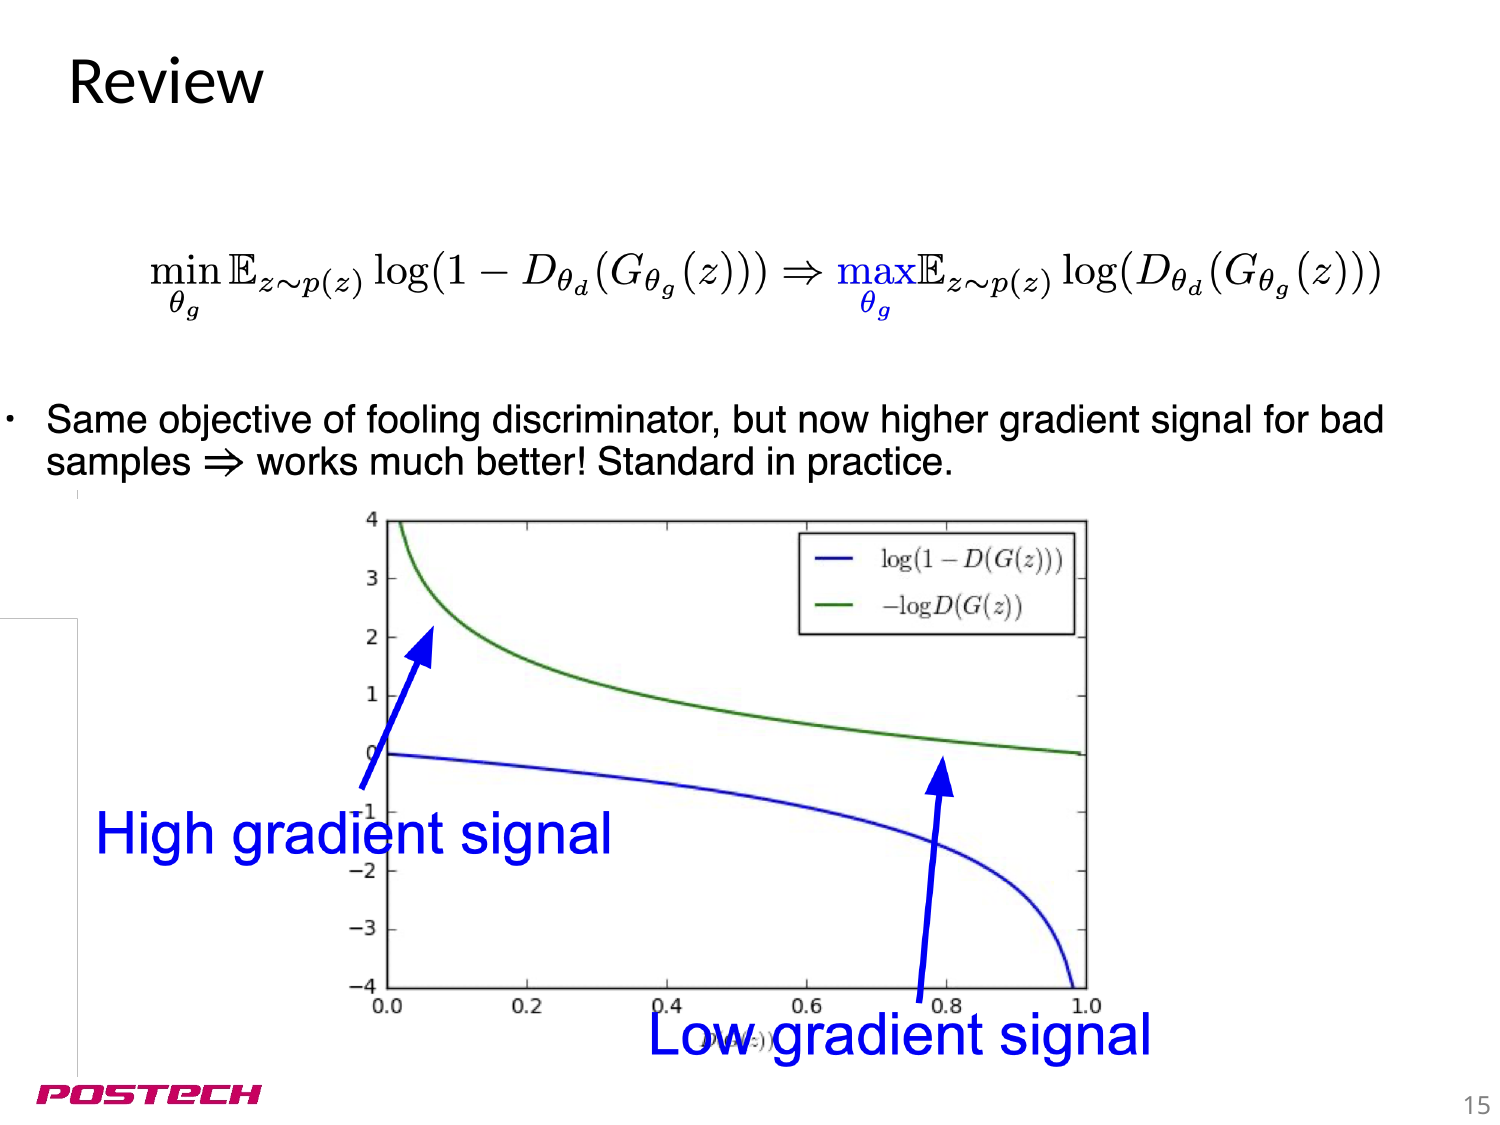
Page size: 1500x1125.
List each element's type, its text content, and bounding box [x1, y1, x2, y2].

picture [0, 251, 1500, 1077]
picture [32, 1078, 265, 1111]
title Review [53, 36, 1460, 126]
